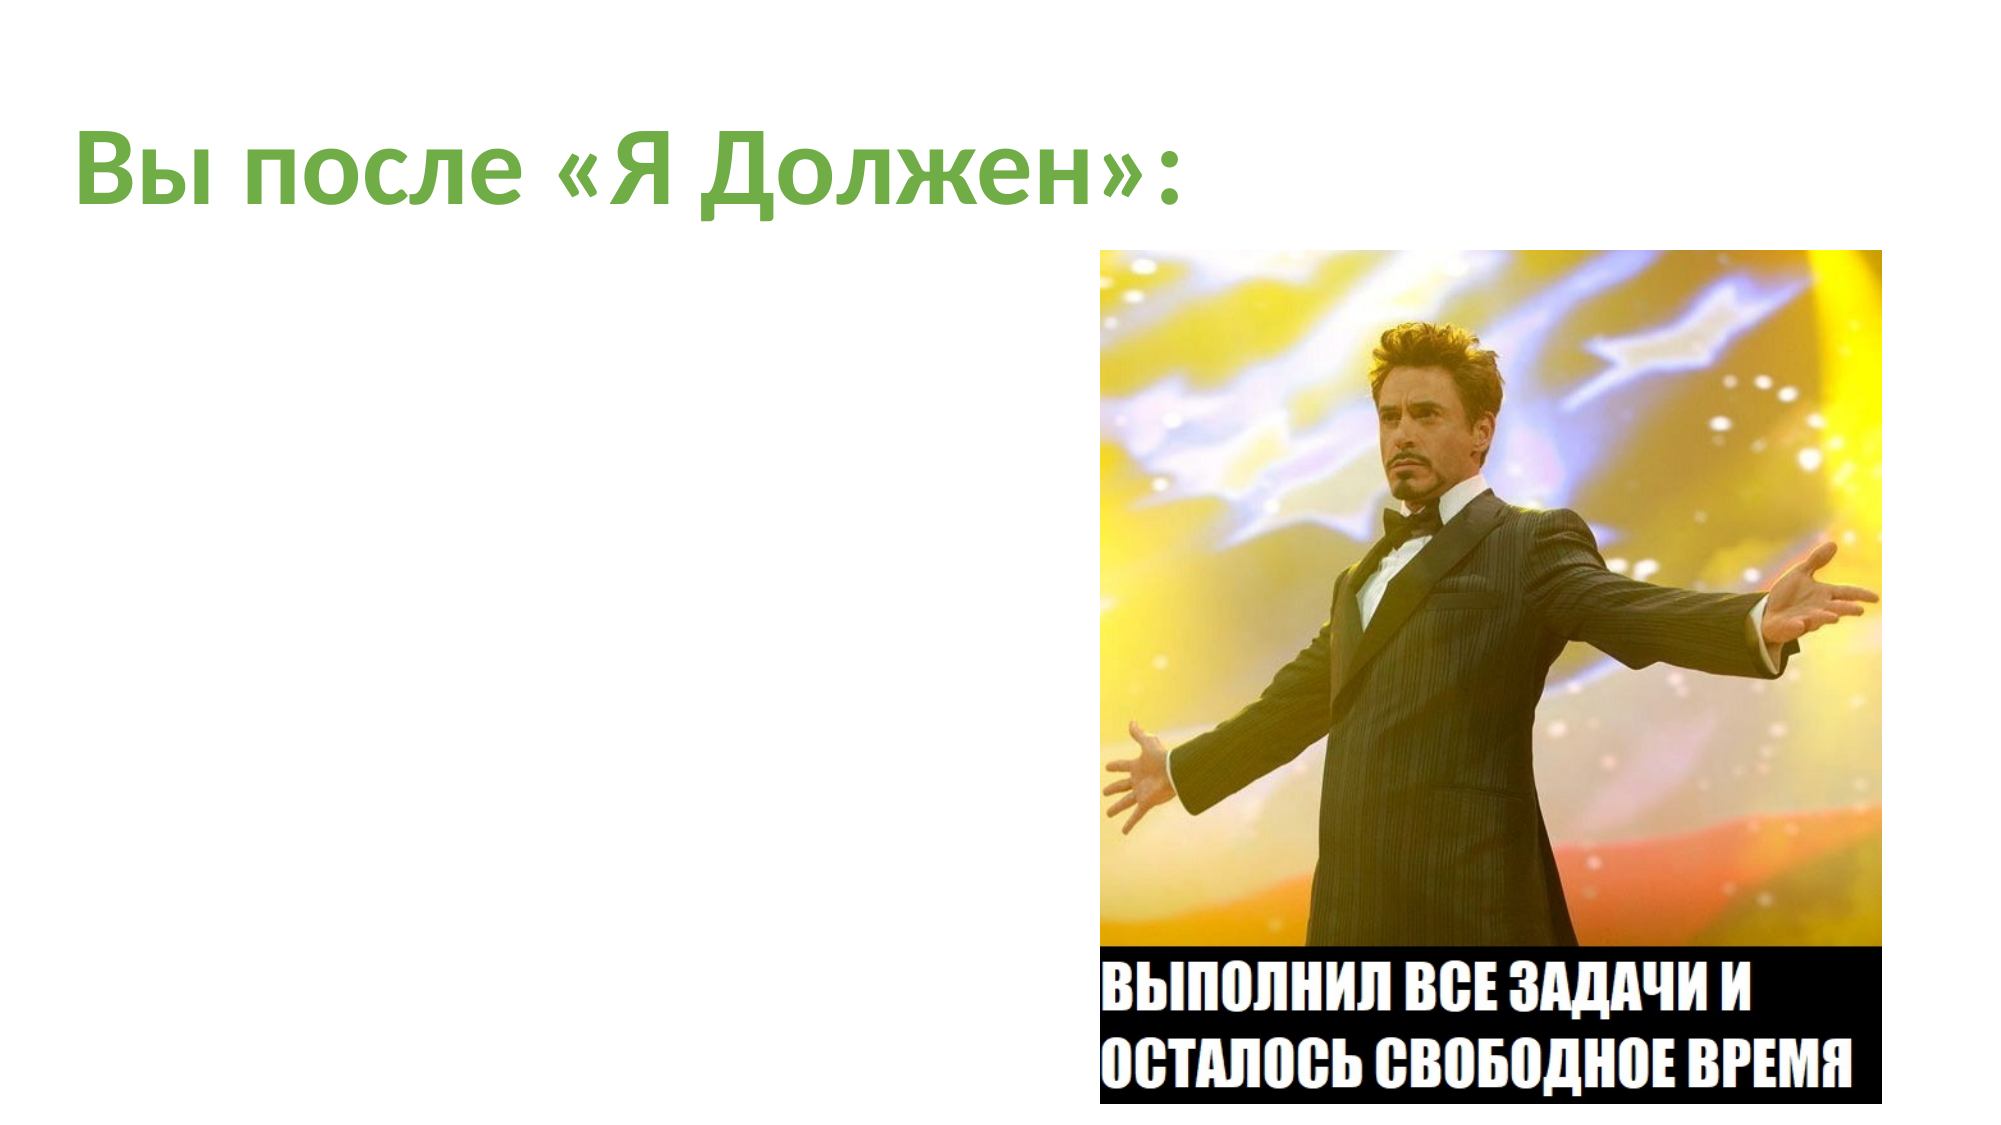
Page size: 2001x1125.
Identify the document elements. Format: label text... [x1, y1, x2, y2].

text_box Вы после «Я Должен»: [58, 84, 1202, 235]
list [1100, 250, 1882, 1104]
